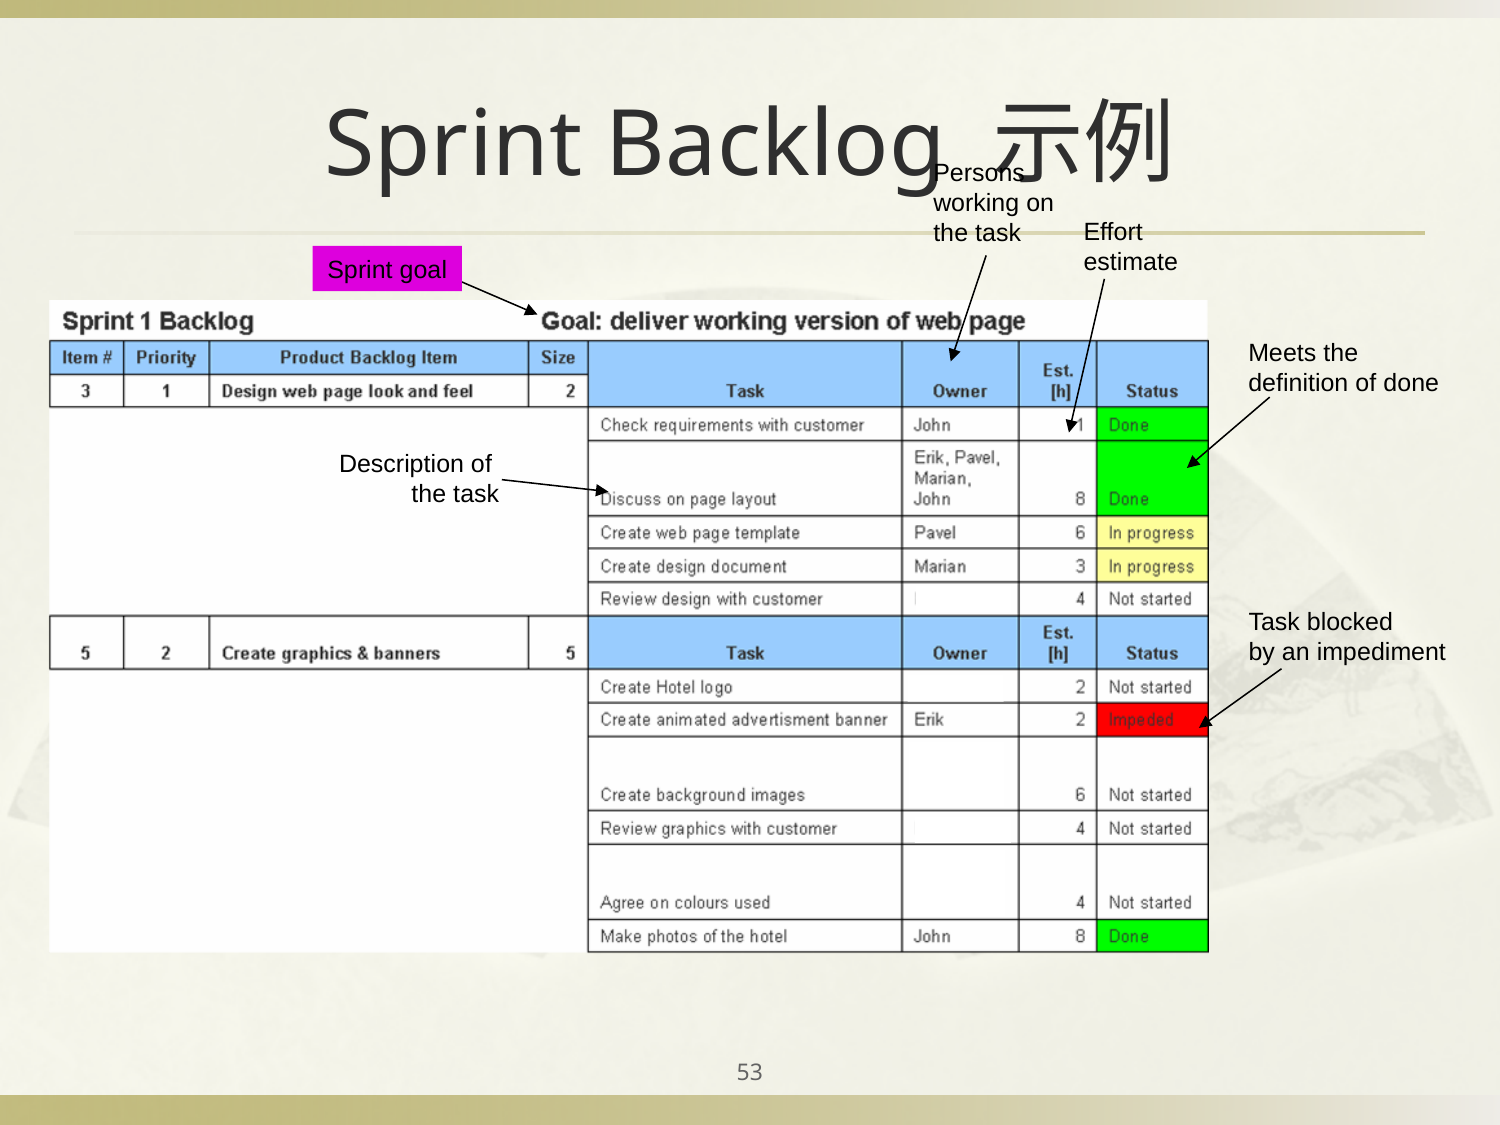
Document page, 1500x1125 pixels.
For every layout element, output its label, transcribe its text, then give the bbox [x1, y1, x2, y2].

text_box Persons working on the task [918, 148, 1070, 255]
text_box Task blocked by an impediment [1233, 597, 1462, 674]
picture [47, 299, 1209, 954]
title Sprint Backlog 示例 [75, 45, 1425, 233]
text_box Effort estimate [1068, 207, 1194, 284]
text_box Meets the definition of done [1233, 328, 1455, 404]
text_box Sprint goal [312, 245, 462, 292]
slide_number 53 [675, 1050, 825, 1097]
